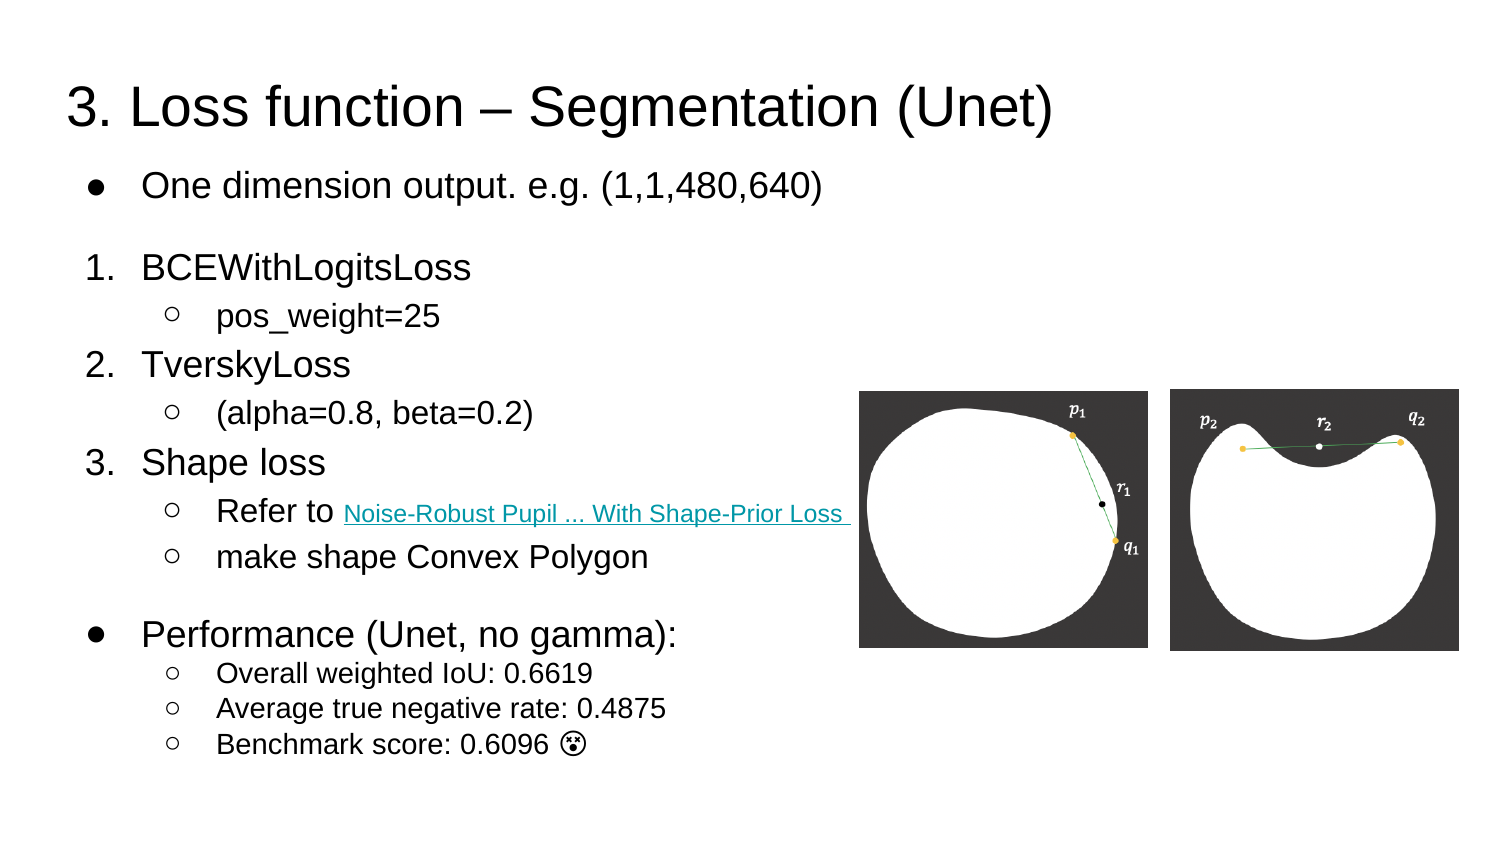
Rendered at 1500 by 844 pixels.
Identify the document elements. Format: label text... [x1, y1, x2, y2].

picture [1170, 389, 1460, 651]
text_box BCEWithLogitsLoss pos_weight=25 TverskyLoss (alpha=0.8, beta=0.2) Shape loss Refer to Noise-Robust Pupil ... With Shape-Prior Loss make shape Convex Polygon [51, 220, 1470, 590]
list Performance (Unet, no gamma): Overall weighted IoU: 0.6619 Average true negative rate: 0.4875 Benchmark score: 0.6096 😵 [51, 587, 1449, 844]
title 3. Loss function – Segmentation (Unet) [51, 59, 1449, 143]
picture [859, 391, 1148, 648]
list One dimension output. e.g. (1,1,480,640) [51, 143, 1449, 220]
